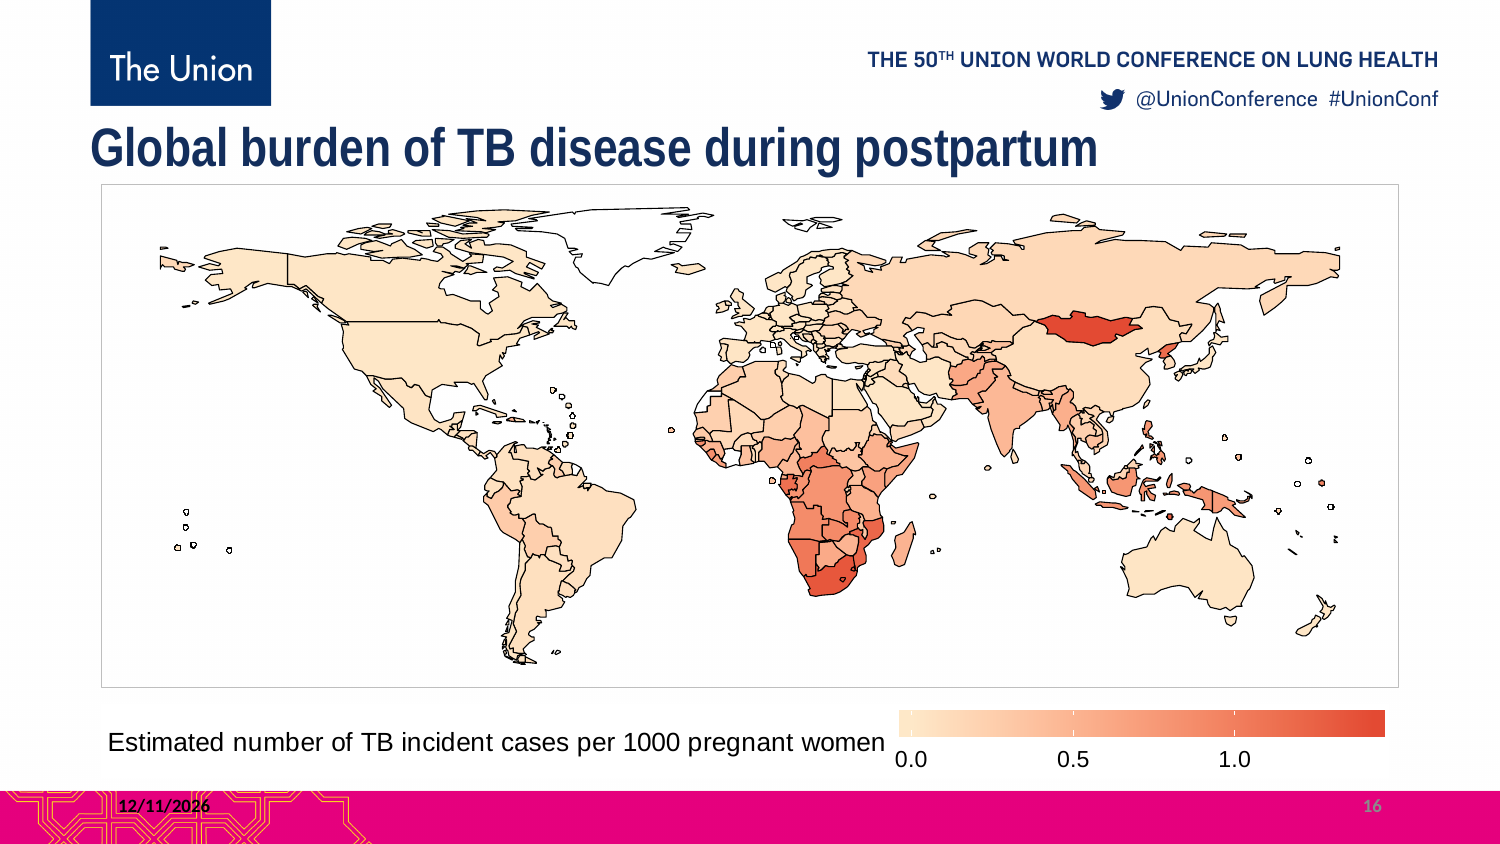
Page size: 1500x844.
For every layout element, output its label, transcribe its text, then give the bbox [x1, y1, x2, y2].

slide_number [103, 782, 441, 827]
text_box Global burden of TB disease during postpartum [90, 112, 1227, 178]
picture [0, 0, 1500, 844]
slide_number 16 [1059, 782, 1397, 827]
